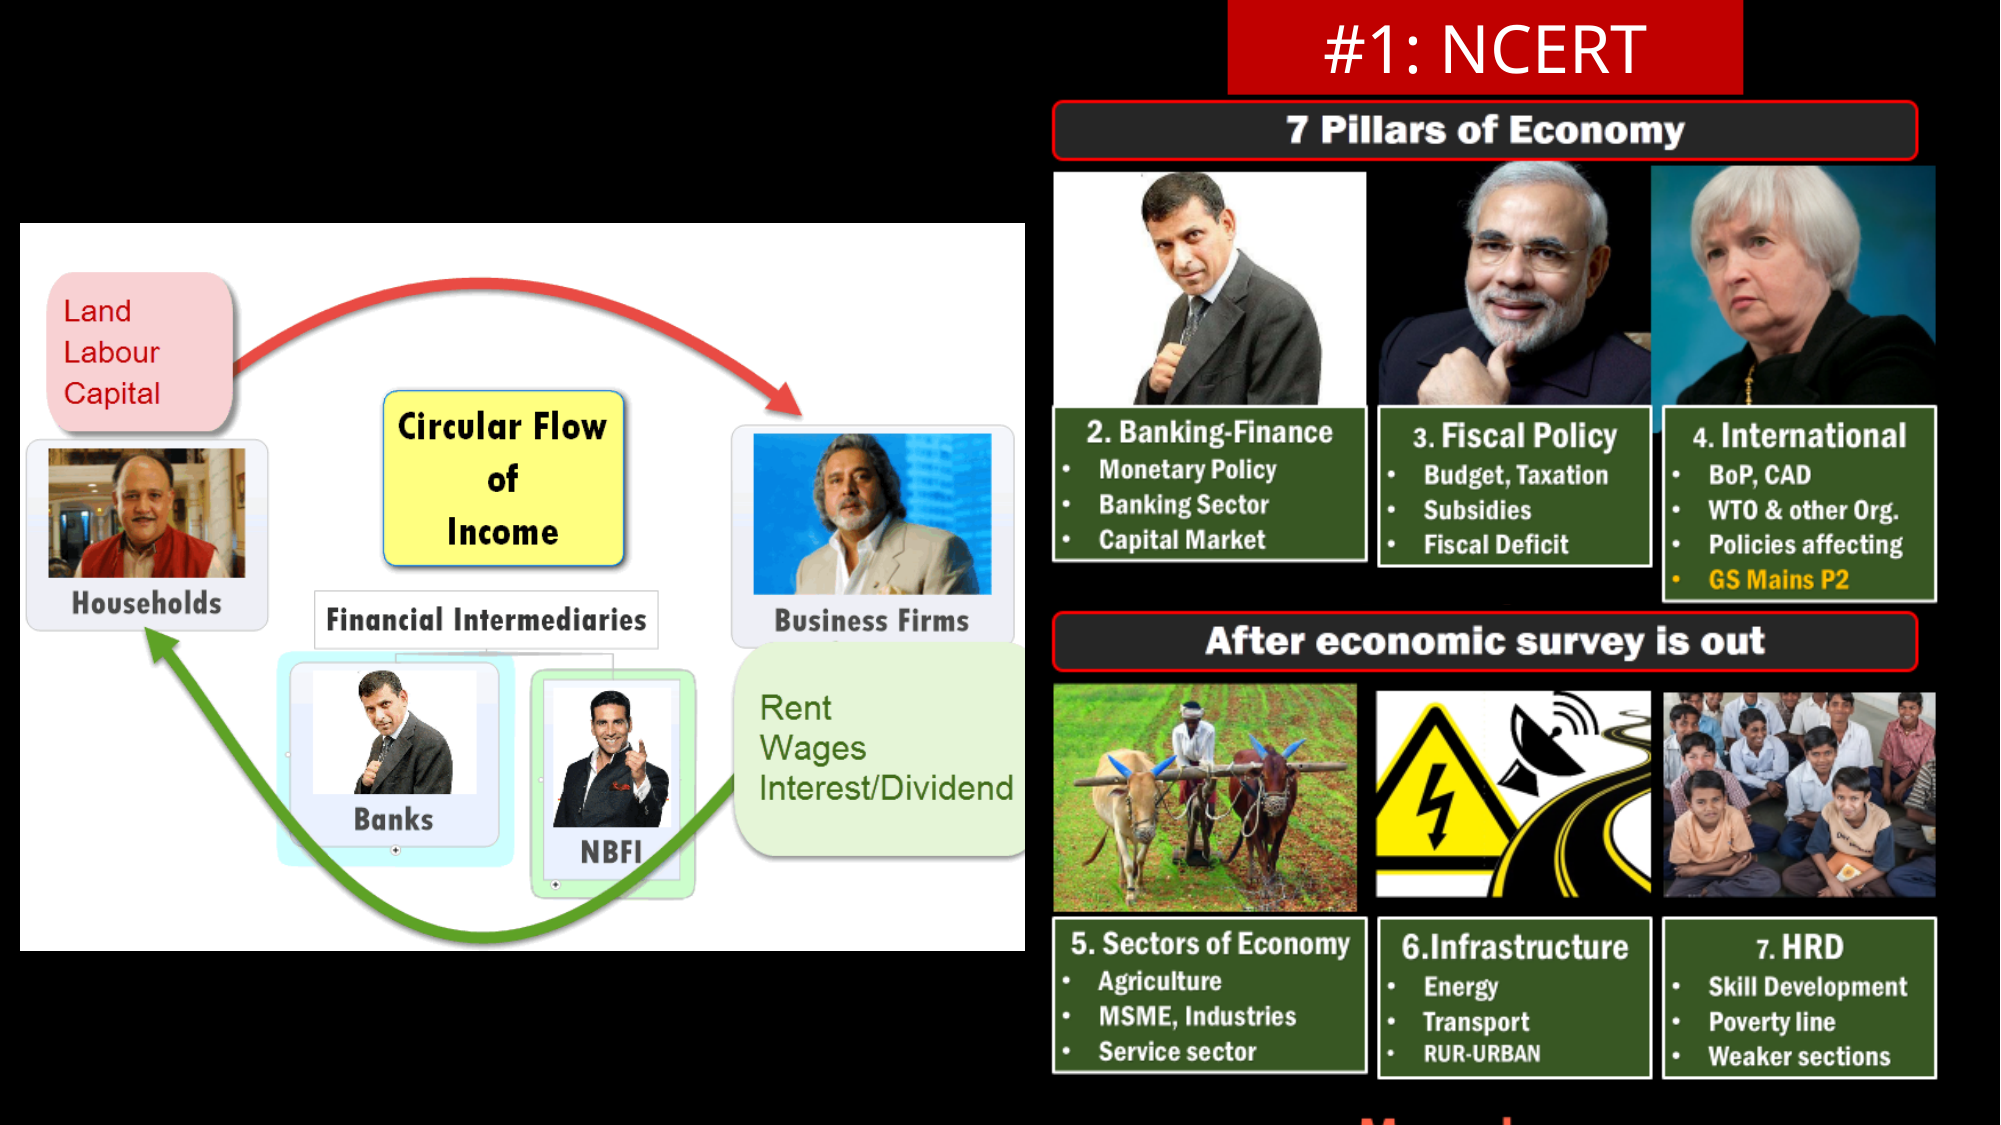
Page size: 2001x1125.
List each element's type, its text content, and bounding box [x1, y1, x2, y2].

text_box #1: NCERT [1227, 0, 1744, 92]
picture [20, 93, 1986, 1125]
